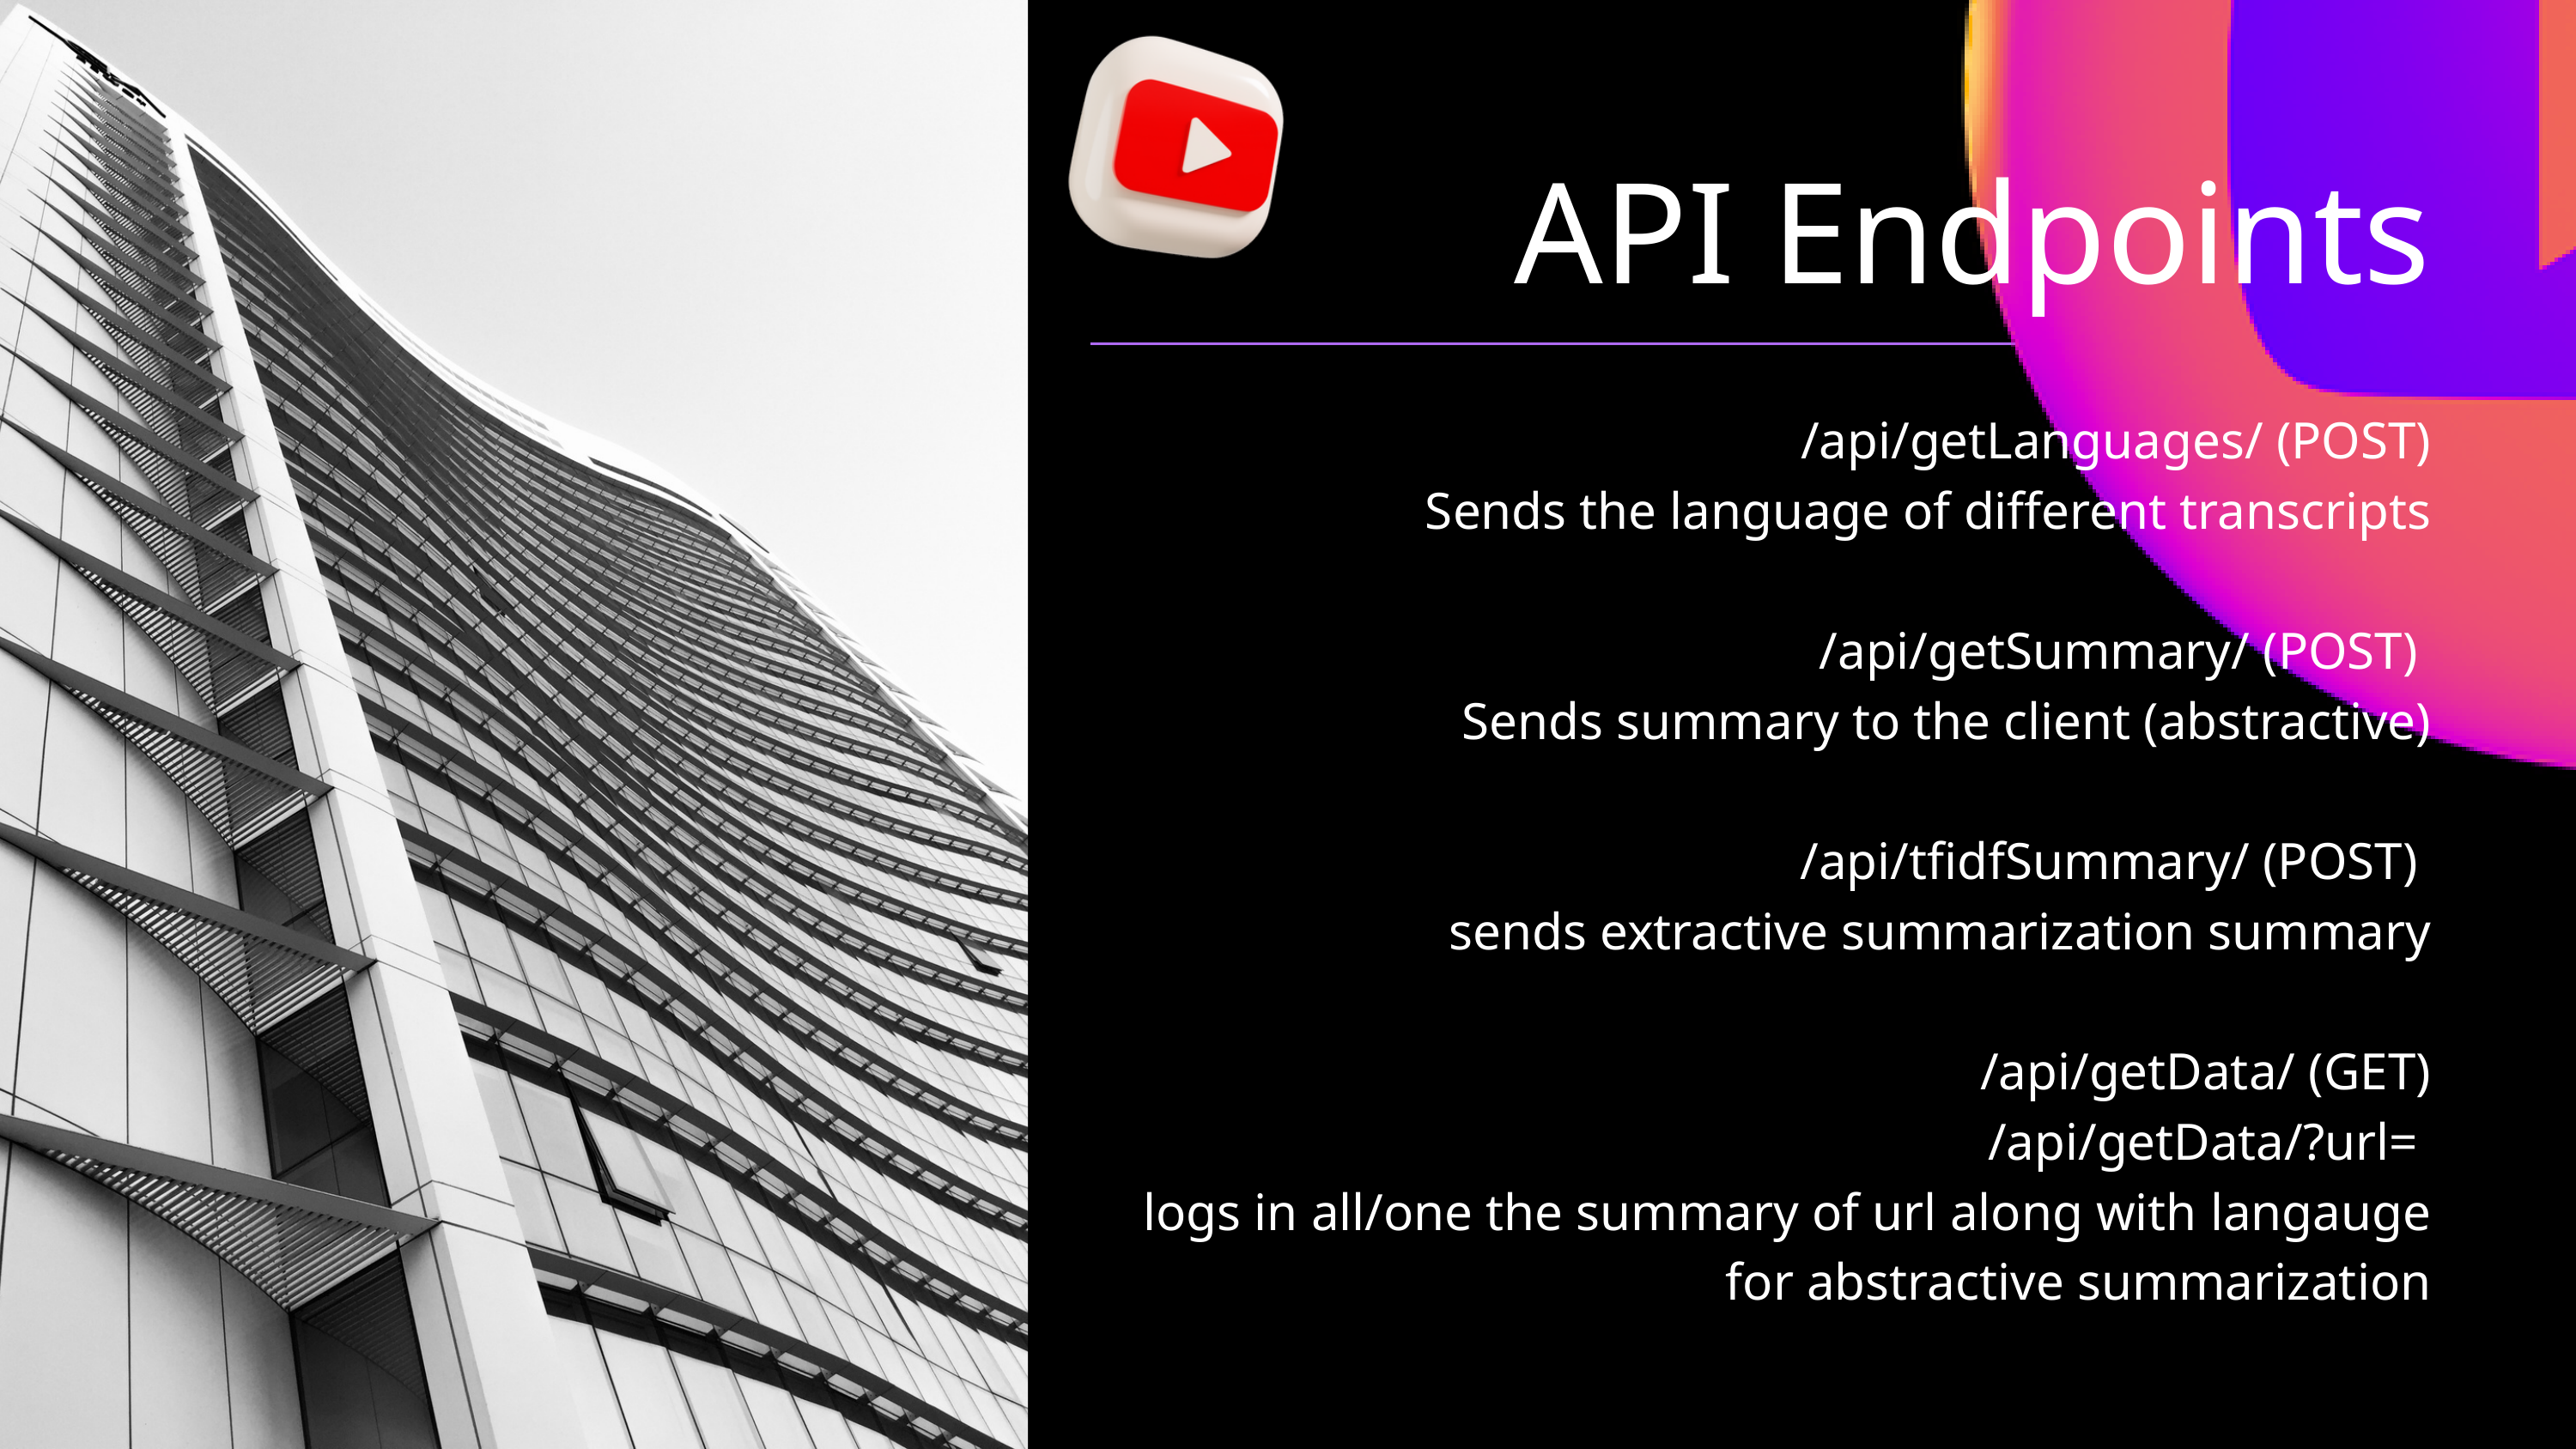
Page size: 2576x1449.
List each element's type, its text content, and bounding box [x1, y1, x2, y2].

text_box API Endpoints [1192, 153, 2432, 312]
text_box [1029, 0, 1325, 297]
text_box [0, 0, 1029, 1449]
text_box [1802, 0, 2576, 986]
text_box /api/getLanguages/ (POST) Sends the language of different transcripts /api/getSummary/ (POST) Sends summary to the client (abstractive) /api/tfidfSummary/ (POST) sends extractive summarization summary /api/getData/ (GET) /api/getData/?url= logs in all/one the summary of url along with langauge for abstractive summarization [1090, 398, 2432, 1311]
